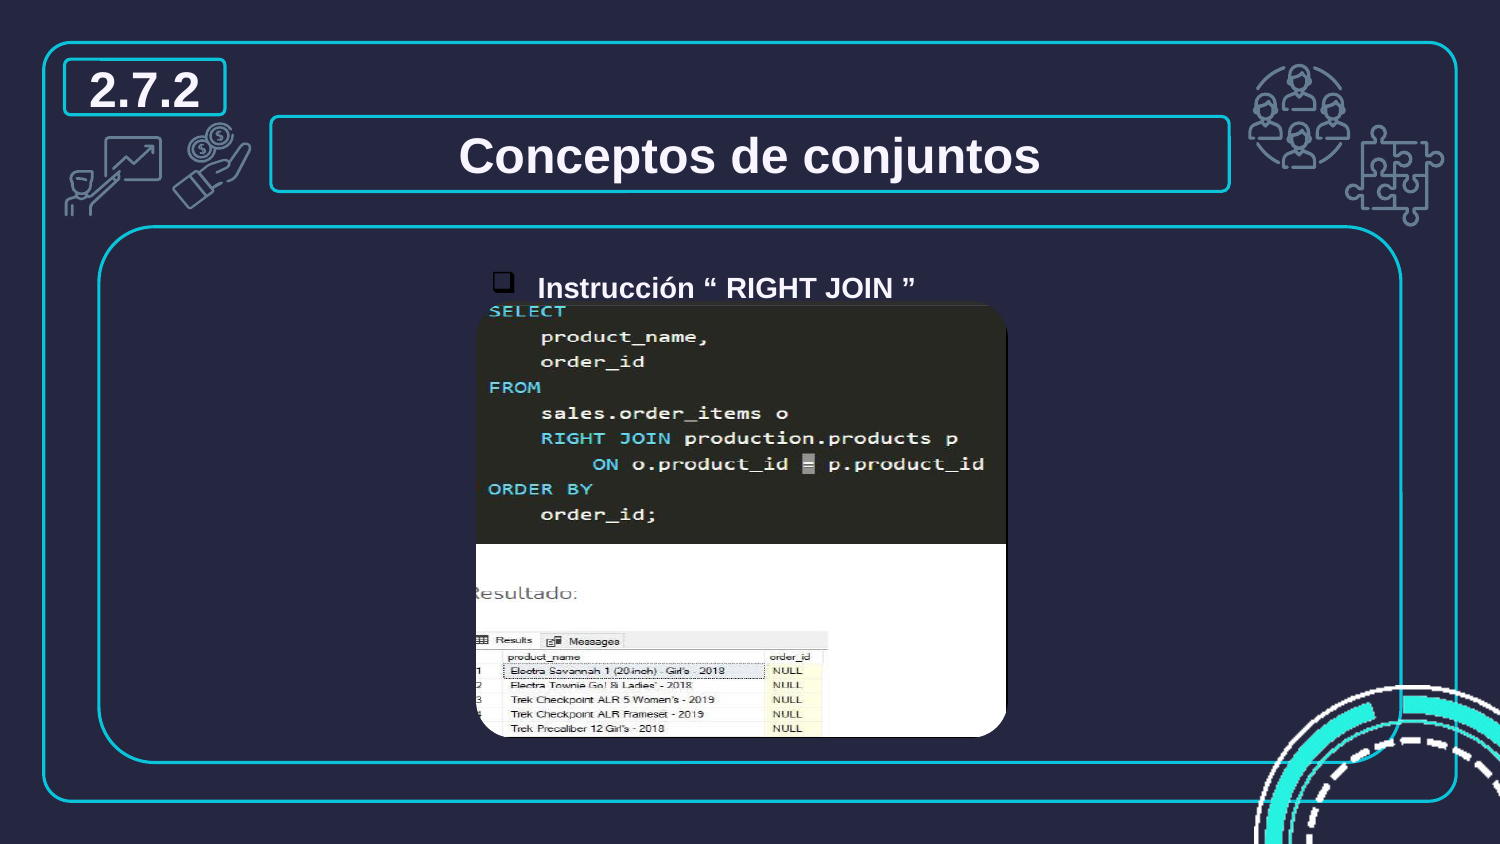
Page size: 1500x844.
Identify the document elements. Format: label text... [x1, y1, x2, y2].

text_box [64, 135, 163, 217]
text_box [165, 125, 257, 202]
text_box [1248, 63, 1351, 170]
text_box [98, 226, 1401, 763]
text_box 2.7.2 [64, 59, 225, 115]
picture [475, 300, 1009, 739]
text_box [1344, 124, 1445, 227]
text_box [270, 116, 1230, 192]
text_box Instrucción “ RIGHT JOIN ” [476, 226, 1112, 327]
picture [1253, 684, 1500, 844]
title Conceptos de conjuntos [98, 106, 1401, 202]
